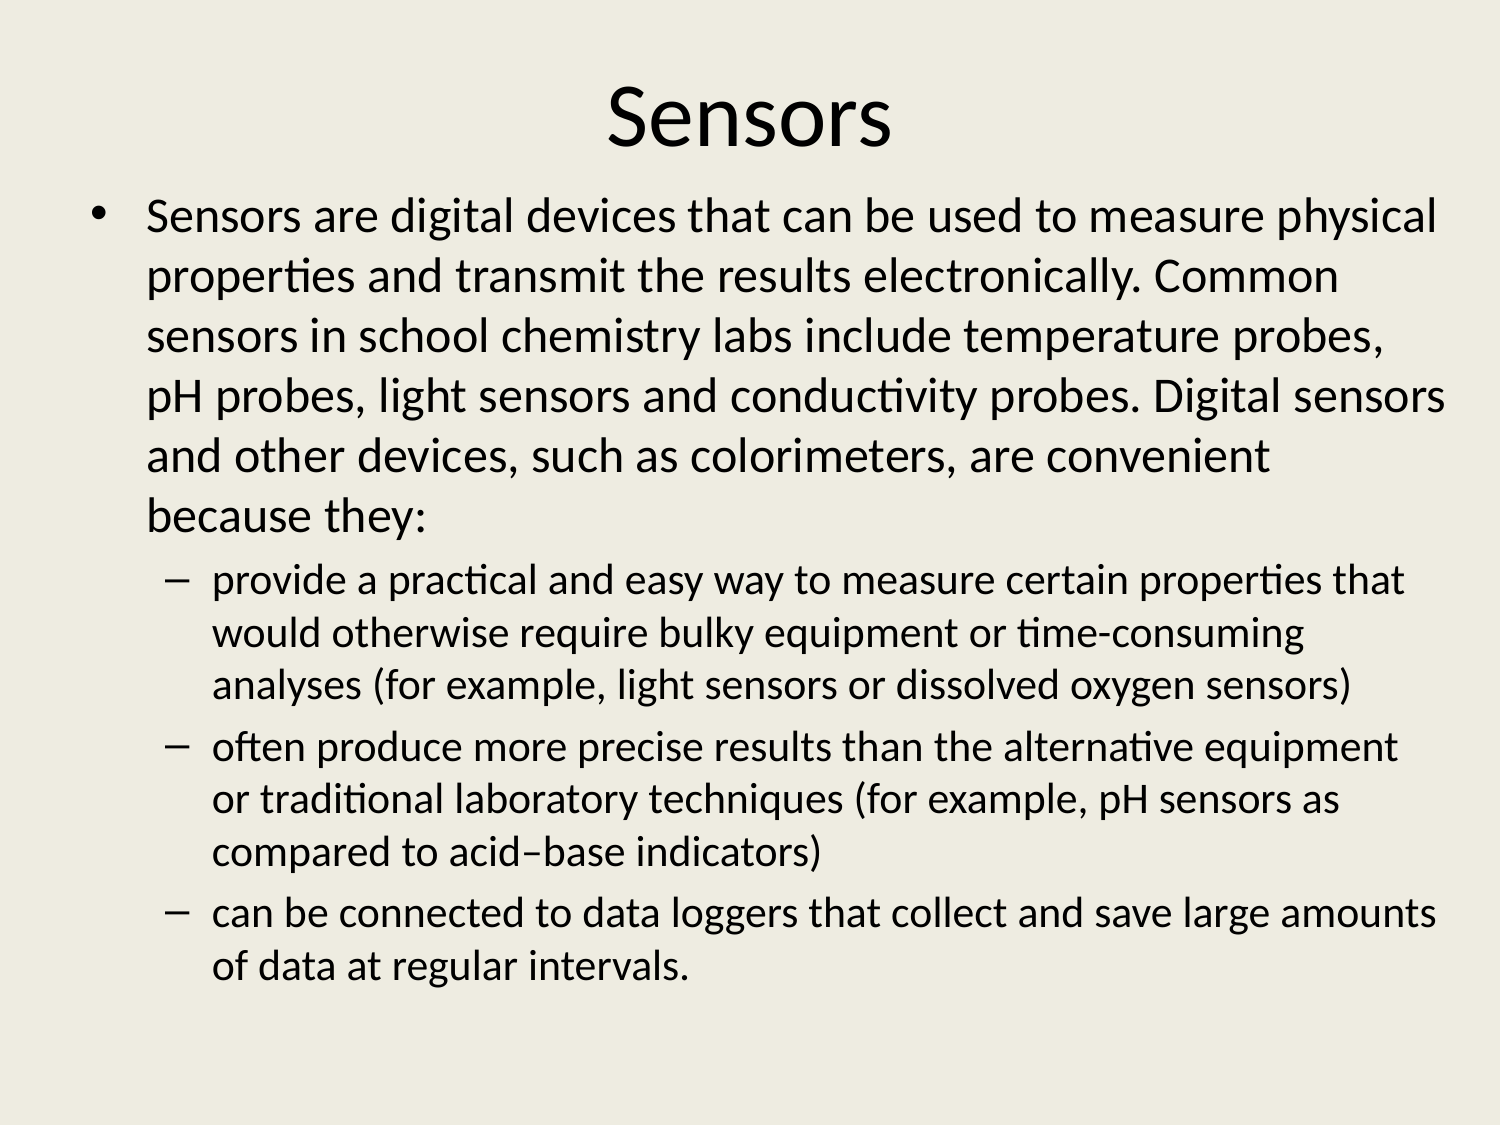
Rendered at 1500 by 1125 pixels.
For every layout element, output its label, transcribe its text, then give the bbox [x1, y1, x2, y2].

title Sensors [75, 45, 1425, 174]
list Sensors are digital devices that can be used to measure physical properties and transmit the results electronically. Common sensors in school chemistry labs include temperature probes, pH probes, light sensors and conductivity probes. Digital sensors and other devices, such as colorimeters, are convenient because they: provide a practical and easy way to measure certain properties that would otherwise require bulky equipment or time-consuming analyses (for example, light sensors or dissolved oxygen sensors) often produce more precise results than the alternative equipment or traditional laboratory techniques (for example, pH sensors as compared to acid–base indicators) can be connected to data loggers that collect and save large amounts of data at regular intervals. [75, 174, 1463, 1113]
